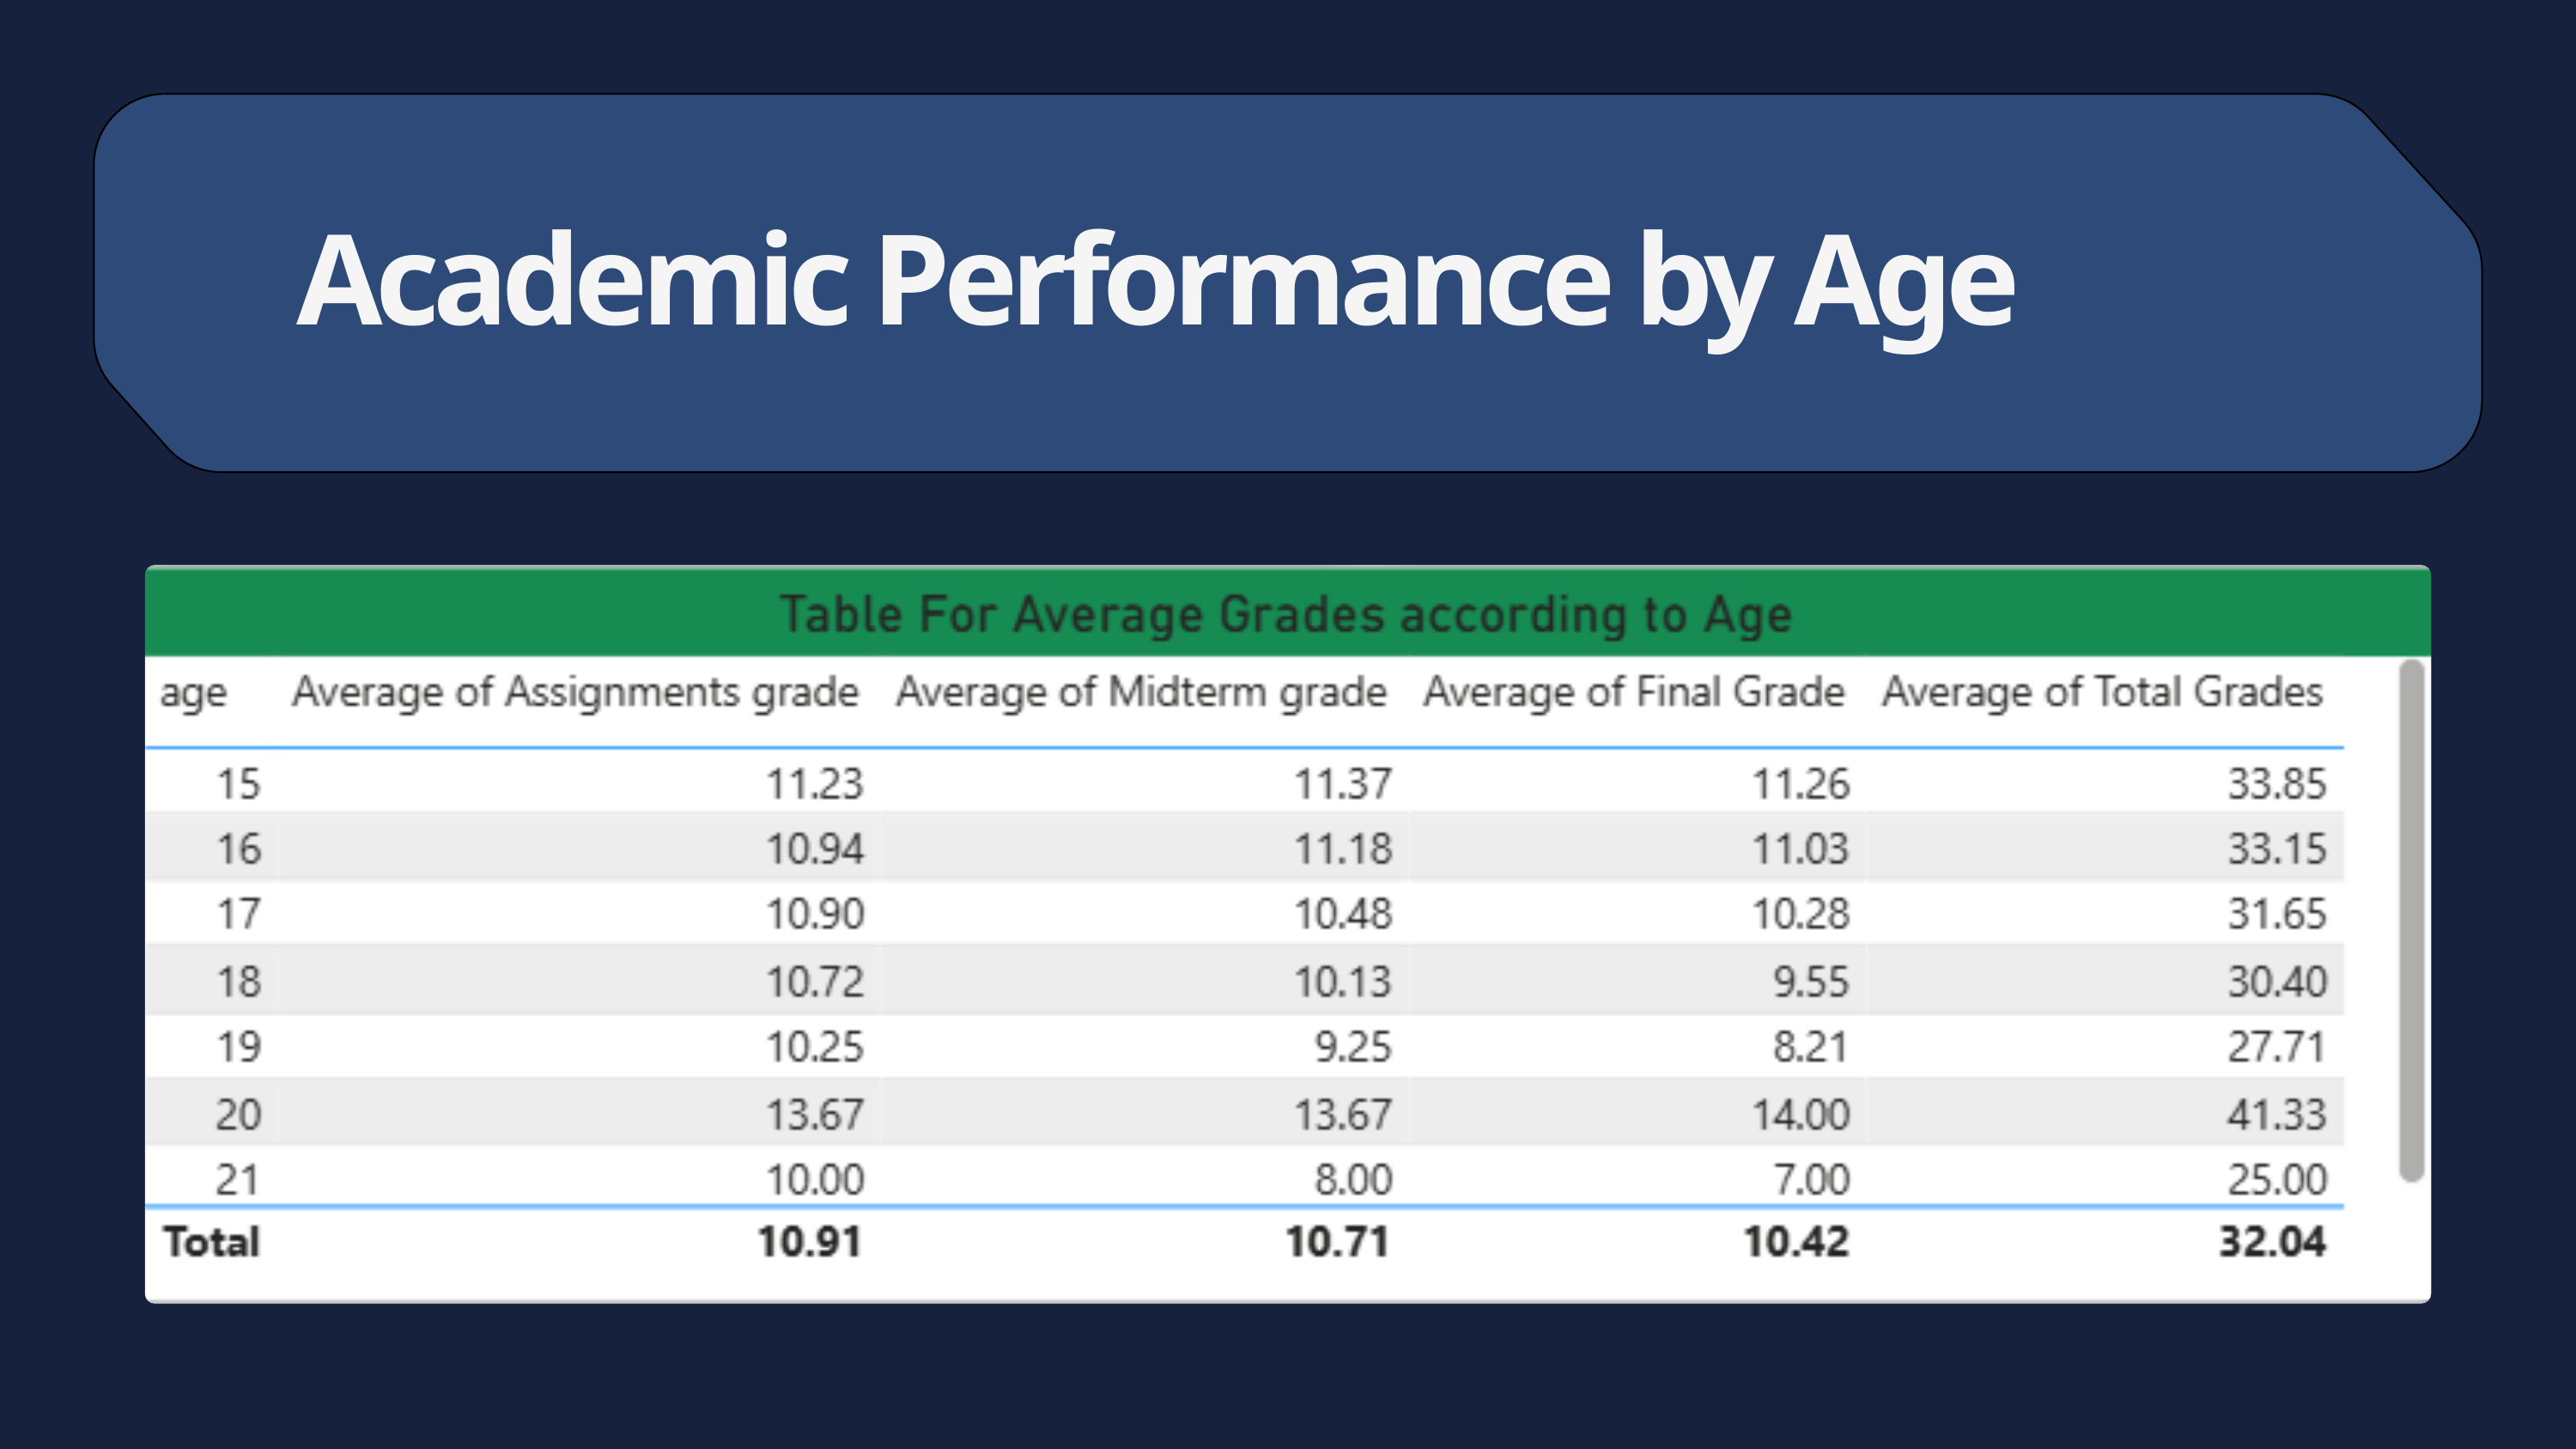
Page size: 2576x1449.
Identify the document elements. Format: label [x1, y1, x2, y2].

text_box [94, 94, 2482, 473]
text_box [144, 564, 2432, 1304]
